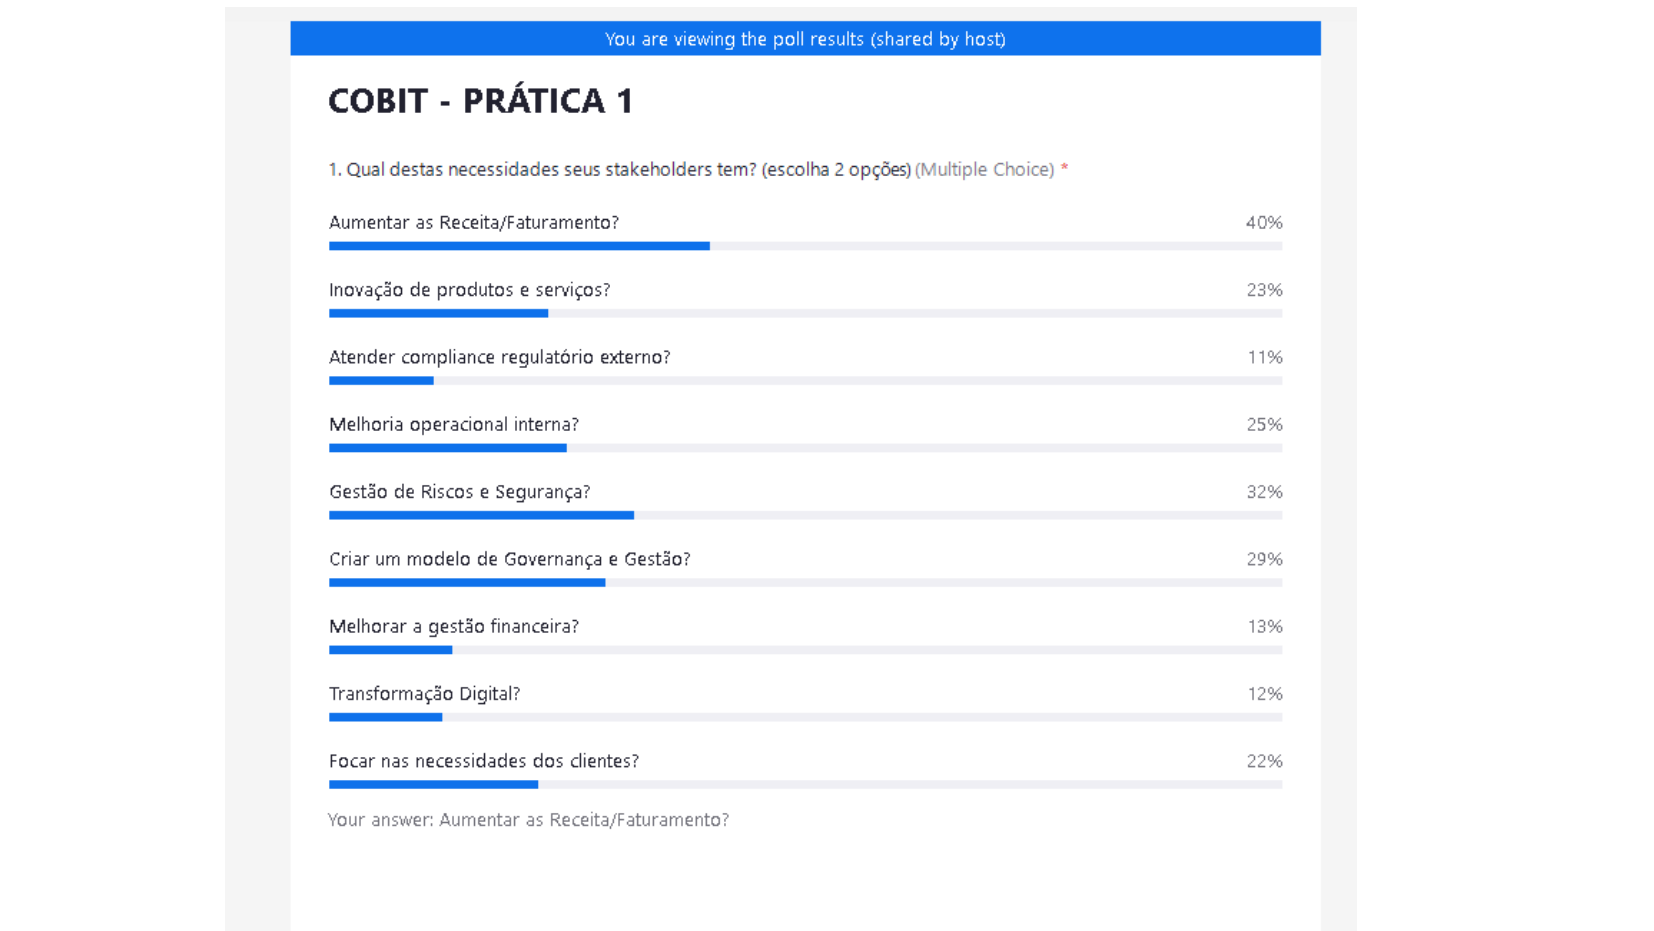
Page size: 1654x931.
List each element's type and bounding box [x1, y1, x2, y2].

picture [224, 7, 1357, 931]
